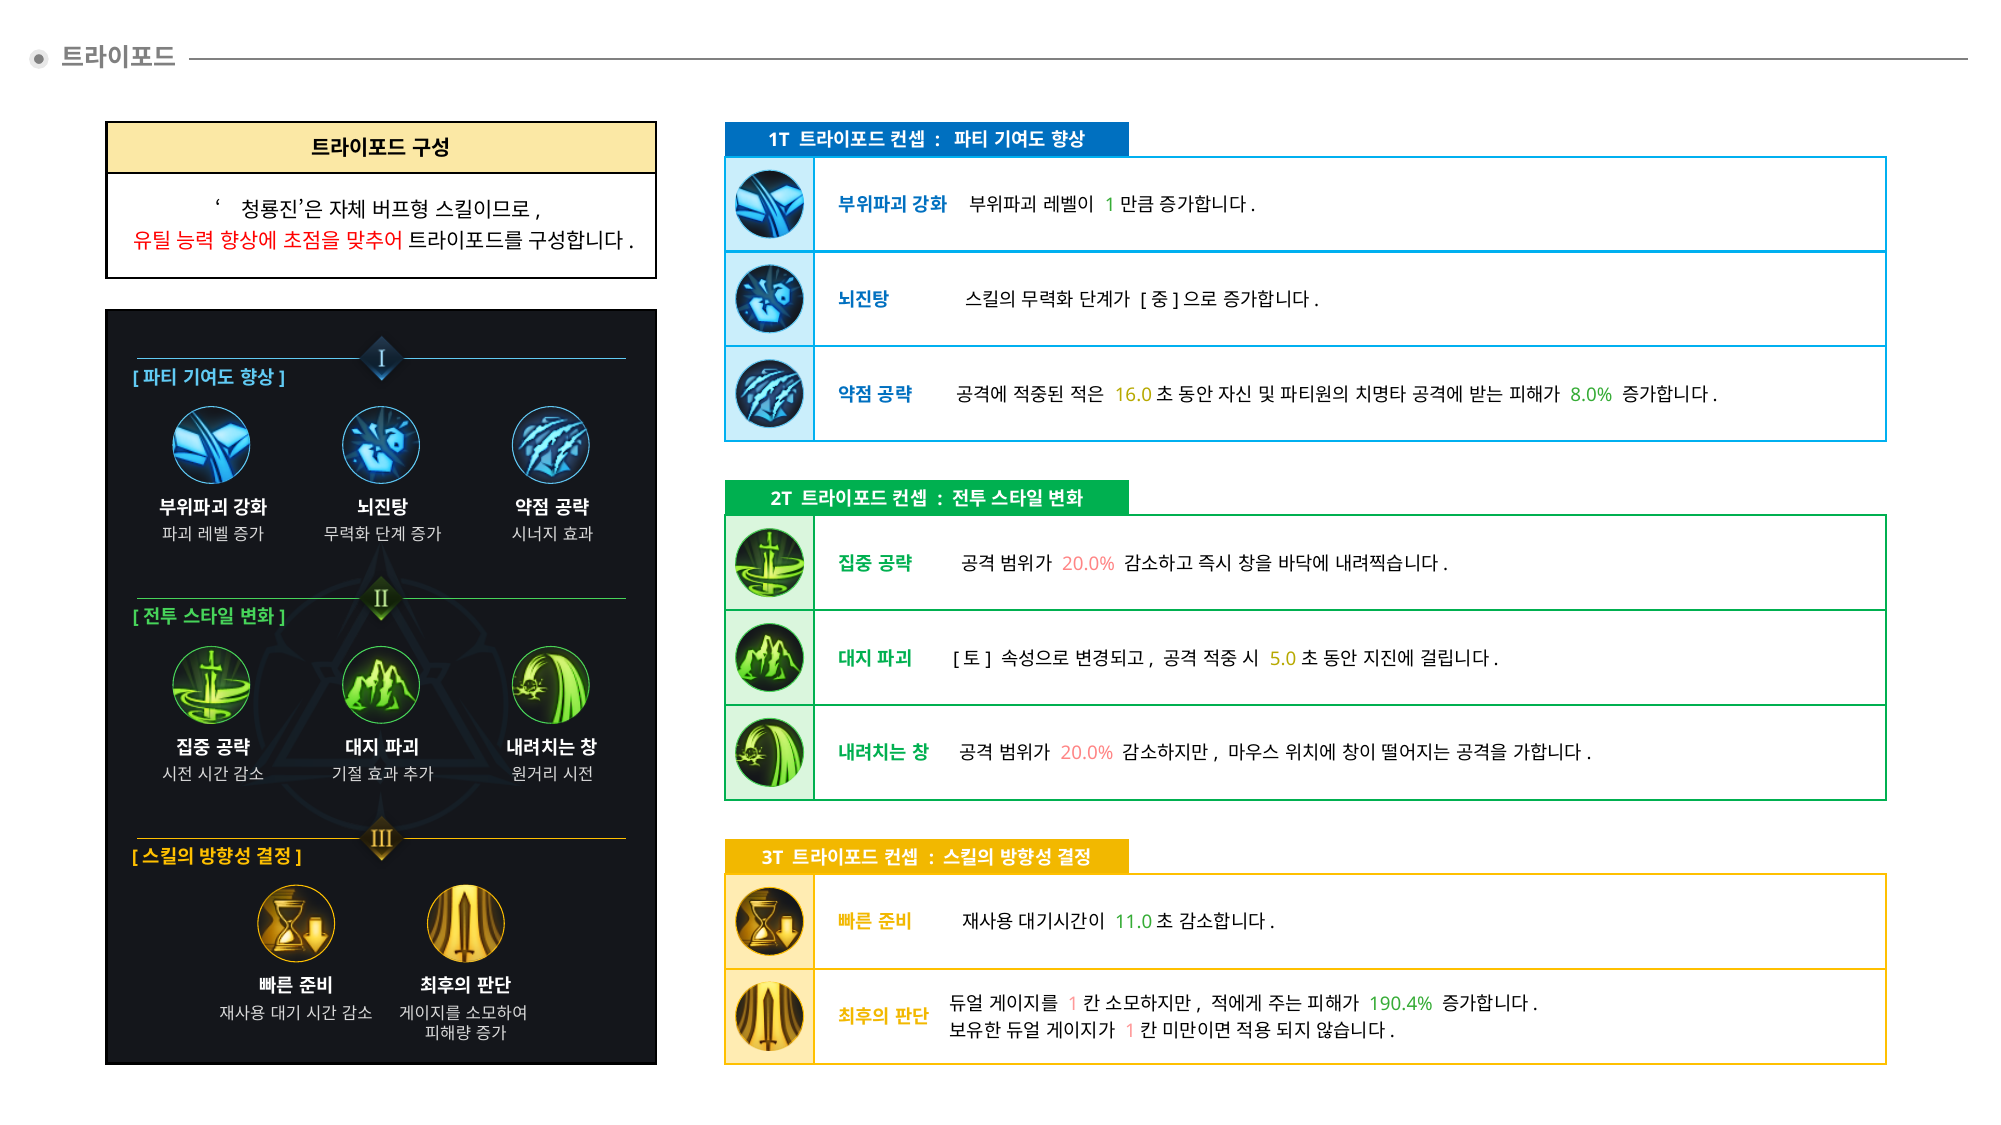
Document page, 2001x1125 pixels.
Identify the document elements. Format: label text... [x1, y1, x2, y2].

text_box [105, 309, 657, 1065]
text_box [724, 121, 1887, 1065]
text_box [105, 172, 657, 279]
text_box 트라이포드 구성 [105, 121, 657, 172]
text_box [30, 25, 1969, 93]
